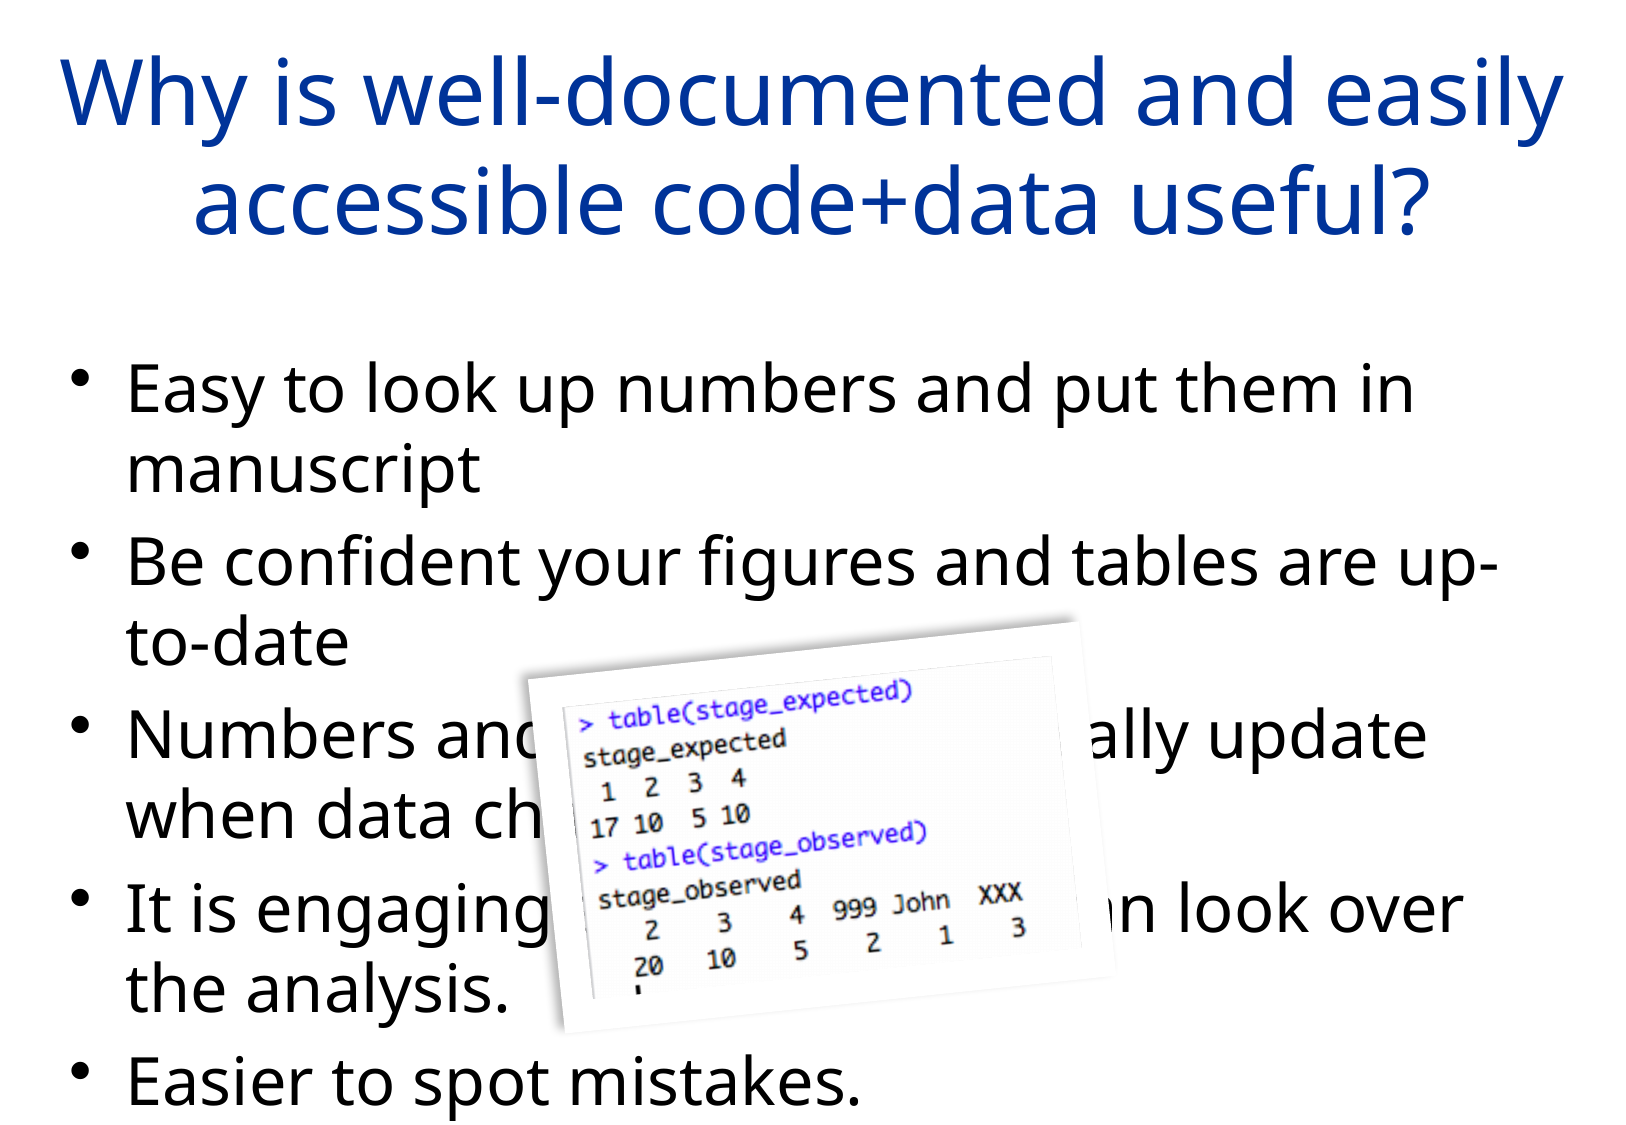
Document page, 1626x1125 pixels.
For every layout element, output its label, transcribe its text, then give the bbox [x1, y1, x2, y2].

title Why is well-documented and easily accessible code+data useful? [0, 0, 1625, 291]
picture [564, 657, 1081, 998]
list Easy to look up numbers and put them in manuscript Be confident your figures and tables are up-to-date Numbers and result automatically update when data change. It is engaging and more eyes can look over the analysis. Easier to spot mistakes. [54, 338, 1585, 1050]
